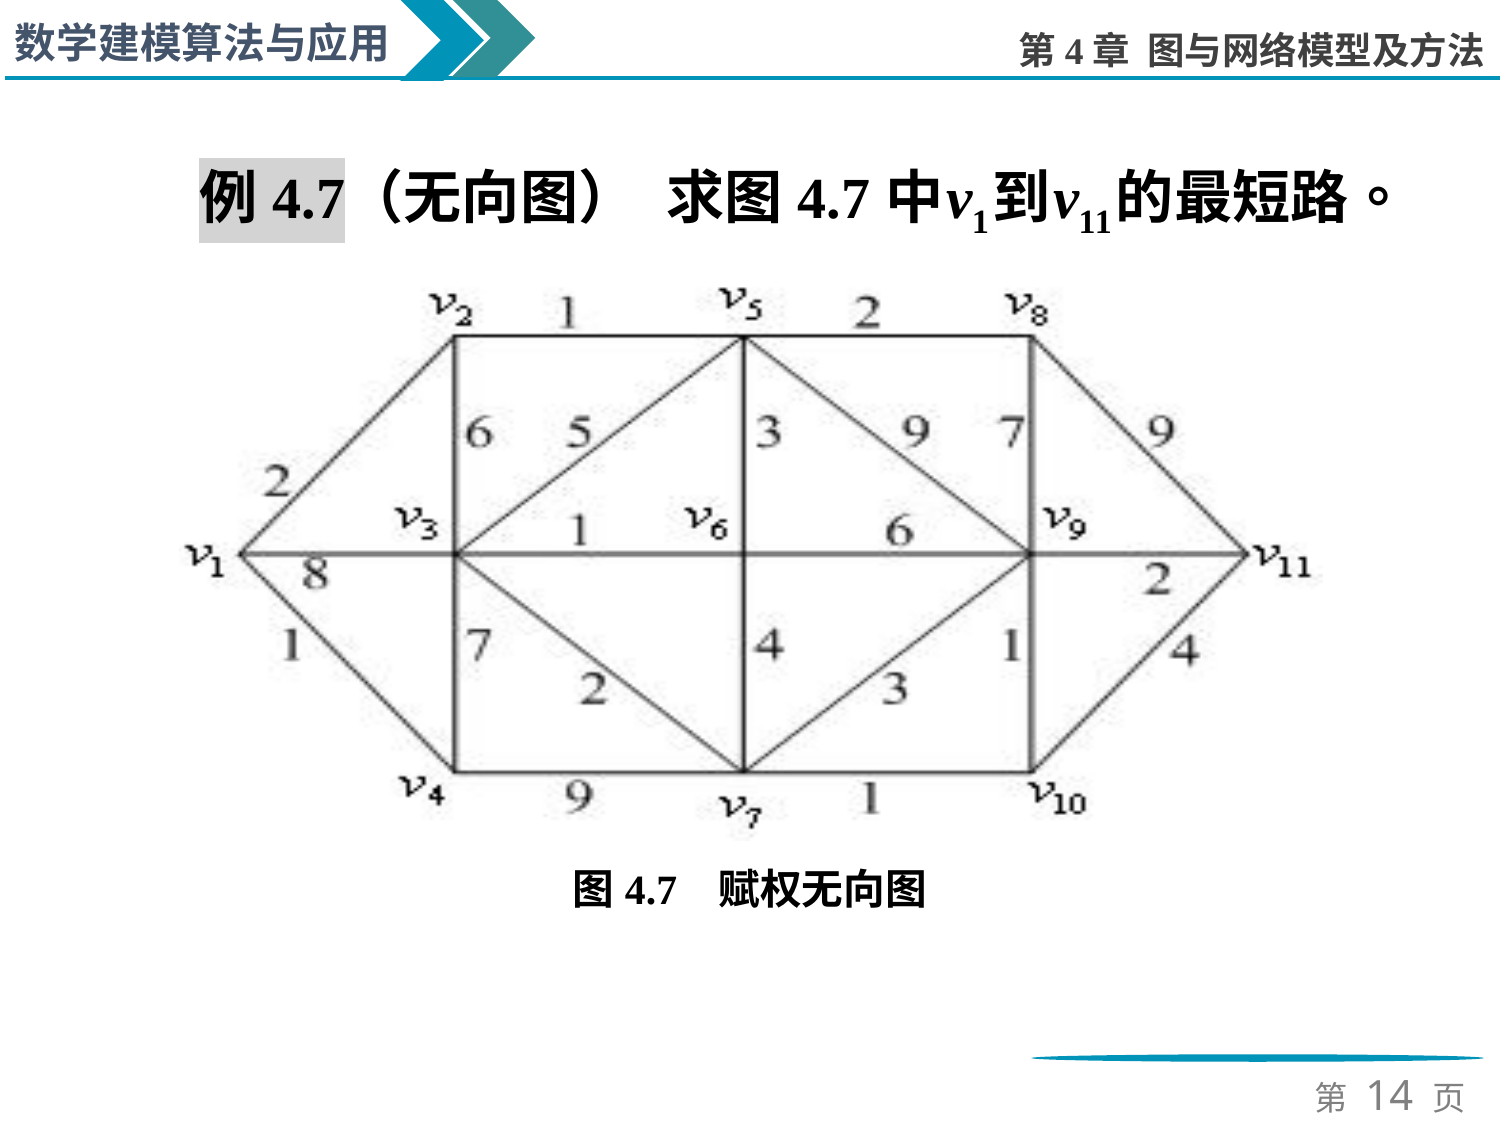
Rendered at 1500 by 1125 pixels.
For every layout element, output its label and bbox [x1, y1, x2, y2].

text_box [82, 141, 1418, 983]
